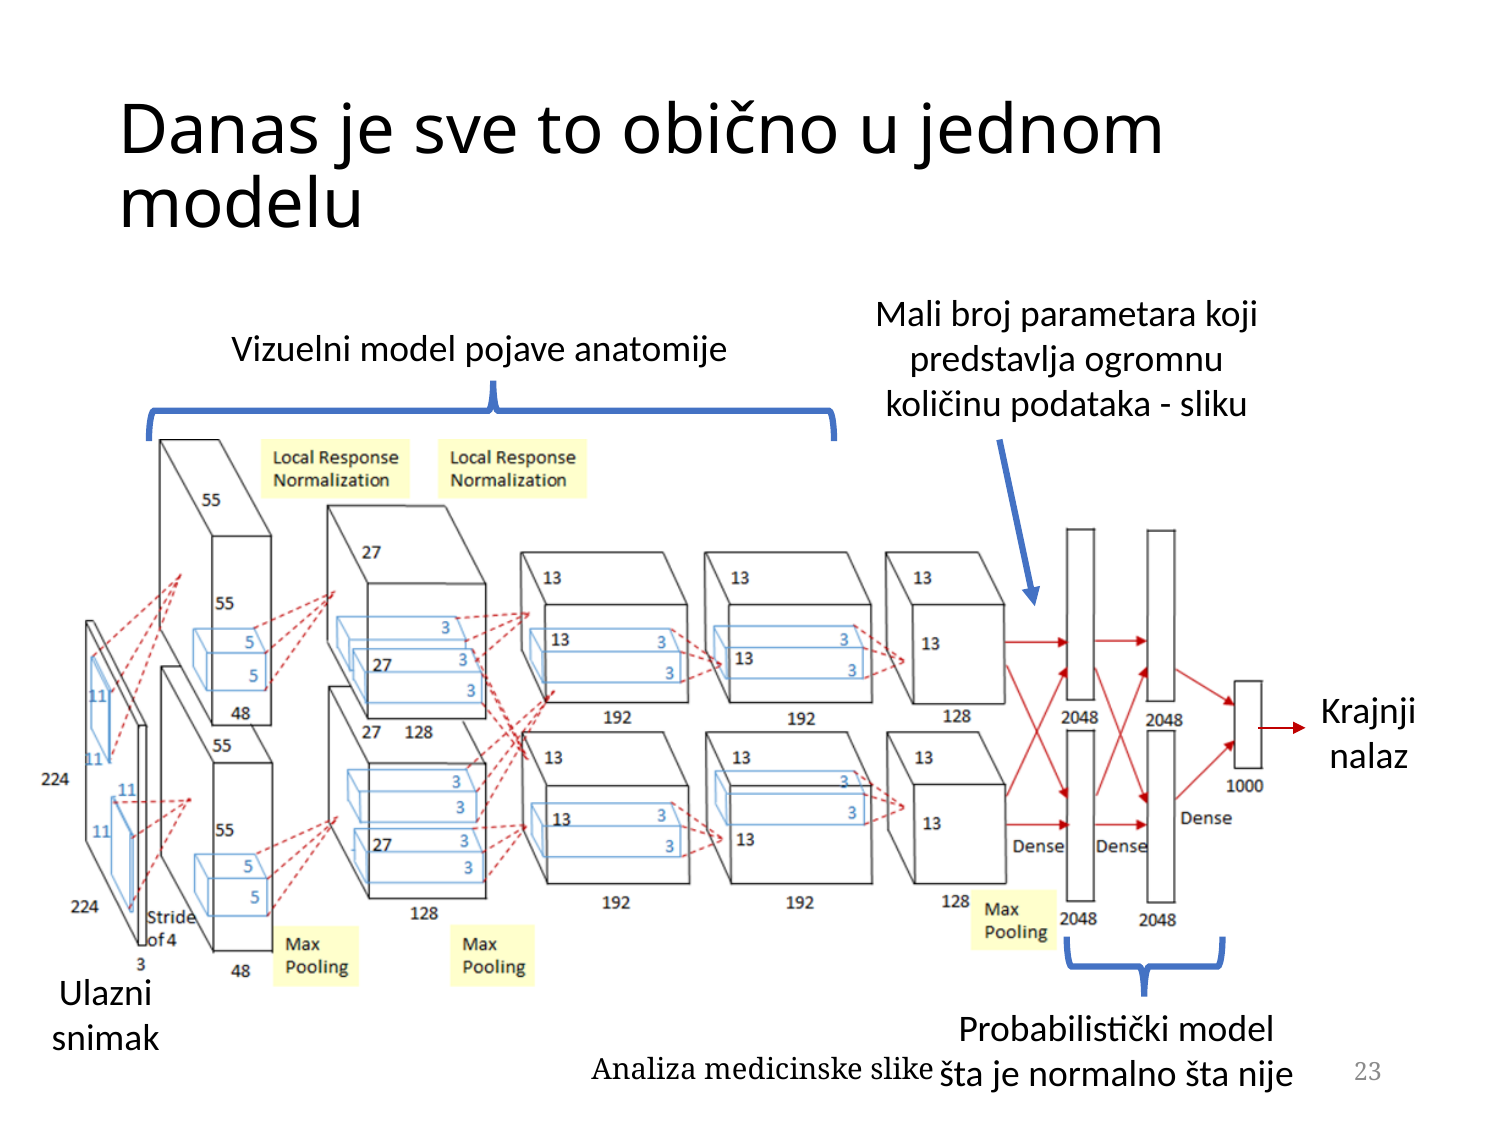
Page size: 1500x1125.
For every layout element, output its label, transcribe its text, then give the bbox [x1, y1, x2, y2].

text_box Krajnji nalaz [1269, 678, 1468, 784]
title Danas je sve to obično u jednom modelu [103, 59, 1397, 278]
text_box Vizuelni model pojave anatomije [125, 316, 834, 377]
slide_number 23 [1059, 1042, 1397, 1103]
text_box [148, 380, 835, 439]
picture [29, 439, 1265, 987]
text_box Probabilistički model šta je normalno šta nije [918, 996, 1315, 1102]
footer Analiza medicinske slike [475, 1042, 1051, 1103]
text_box Mali broj parametara koji predstavlja ogromnu količinu podataka - sliku [851, 281, 1283, 432]
text_box Ulazni snimak [0, 960, 212, 1065]
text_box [999, 439, 1035, 607]
